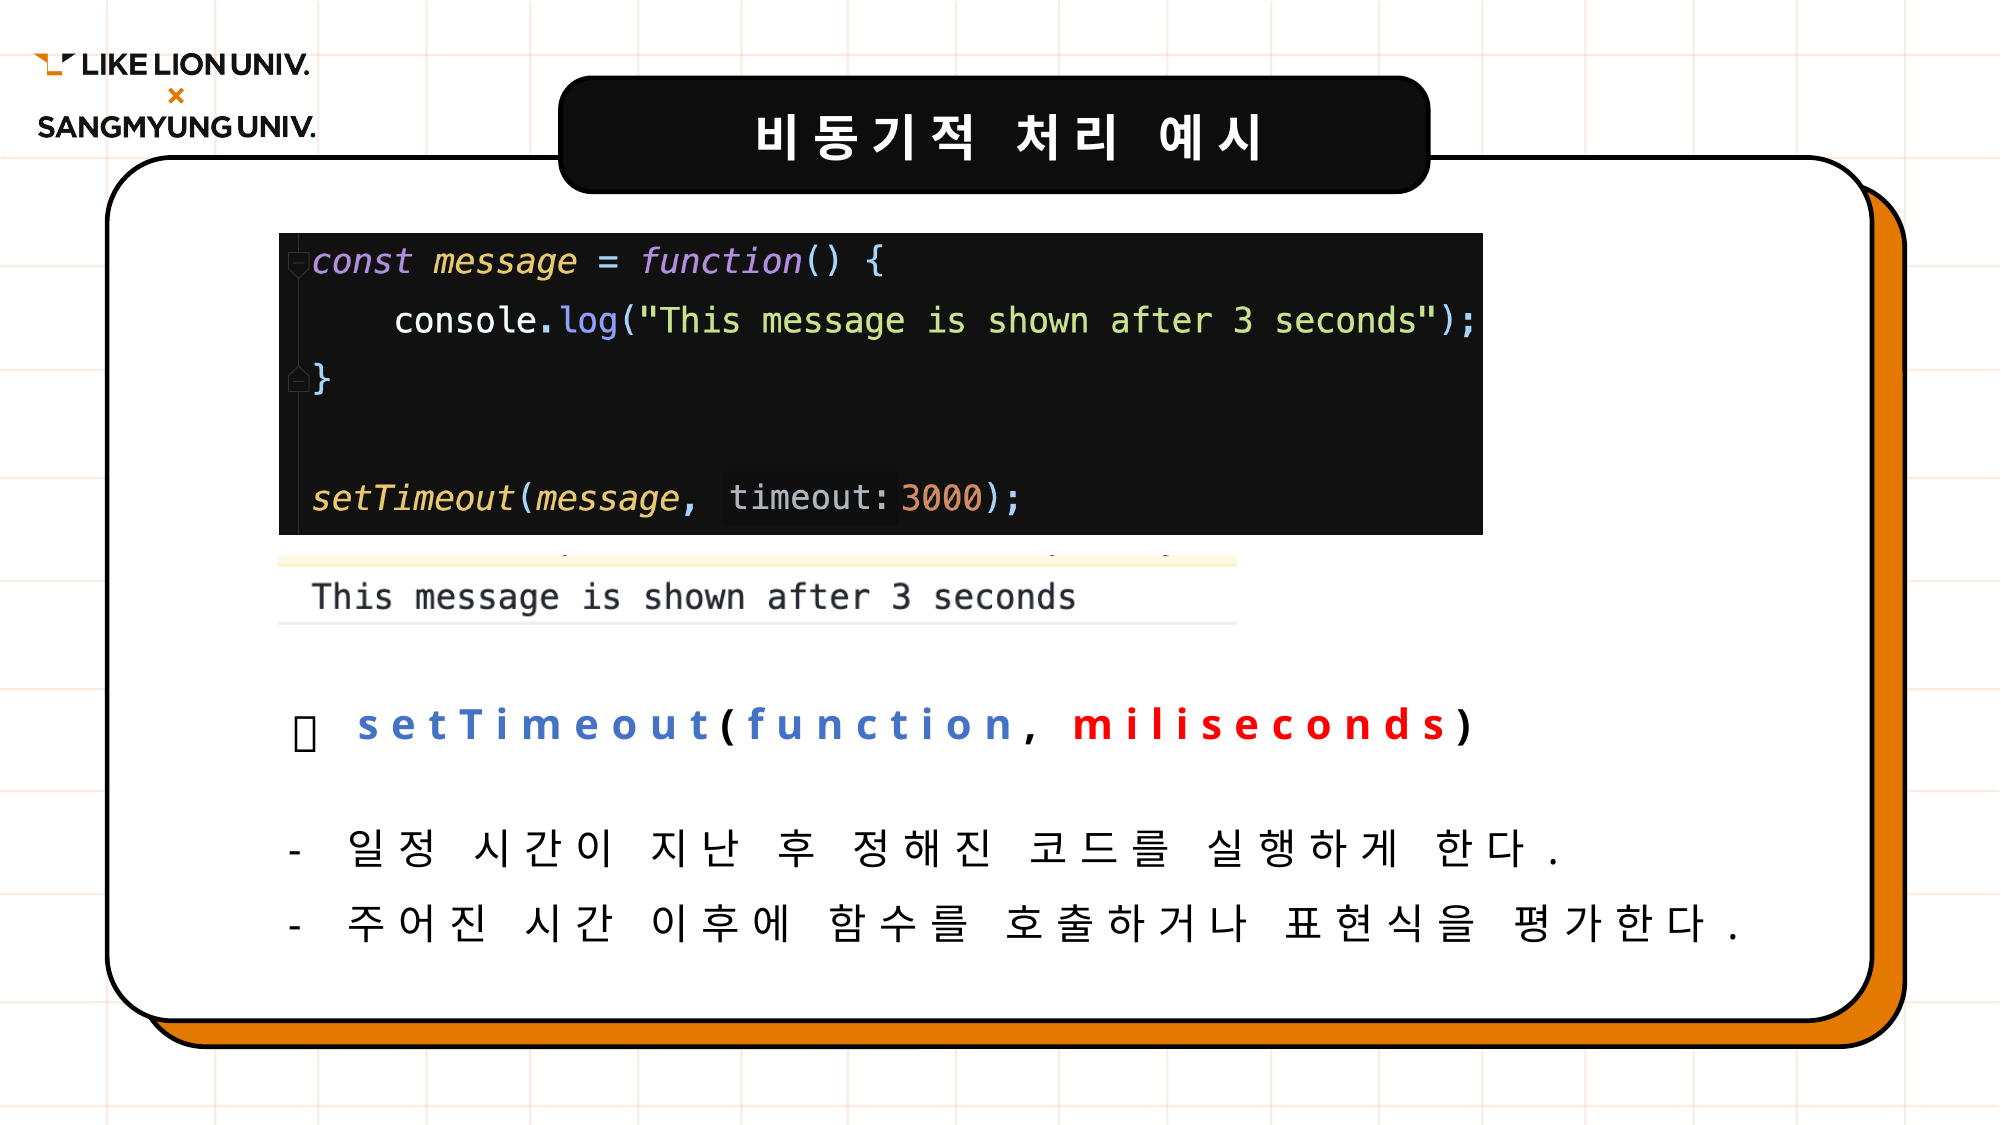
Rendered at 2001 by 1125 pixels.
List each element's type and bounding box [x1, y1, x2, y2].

picture [278, 555, 1237, 646]
picture [279, 233, 1483, 535]
text_box [107, 157, 1905, 1047]
text_box [0, 0, 2000, 1125]
picture [31, 21, 321, 174]
